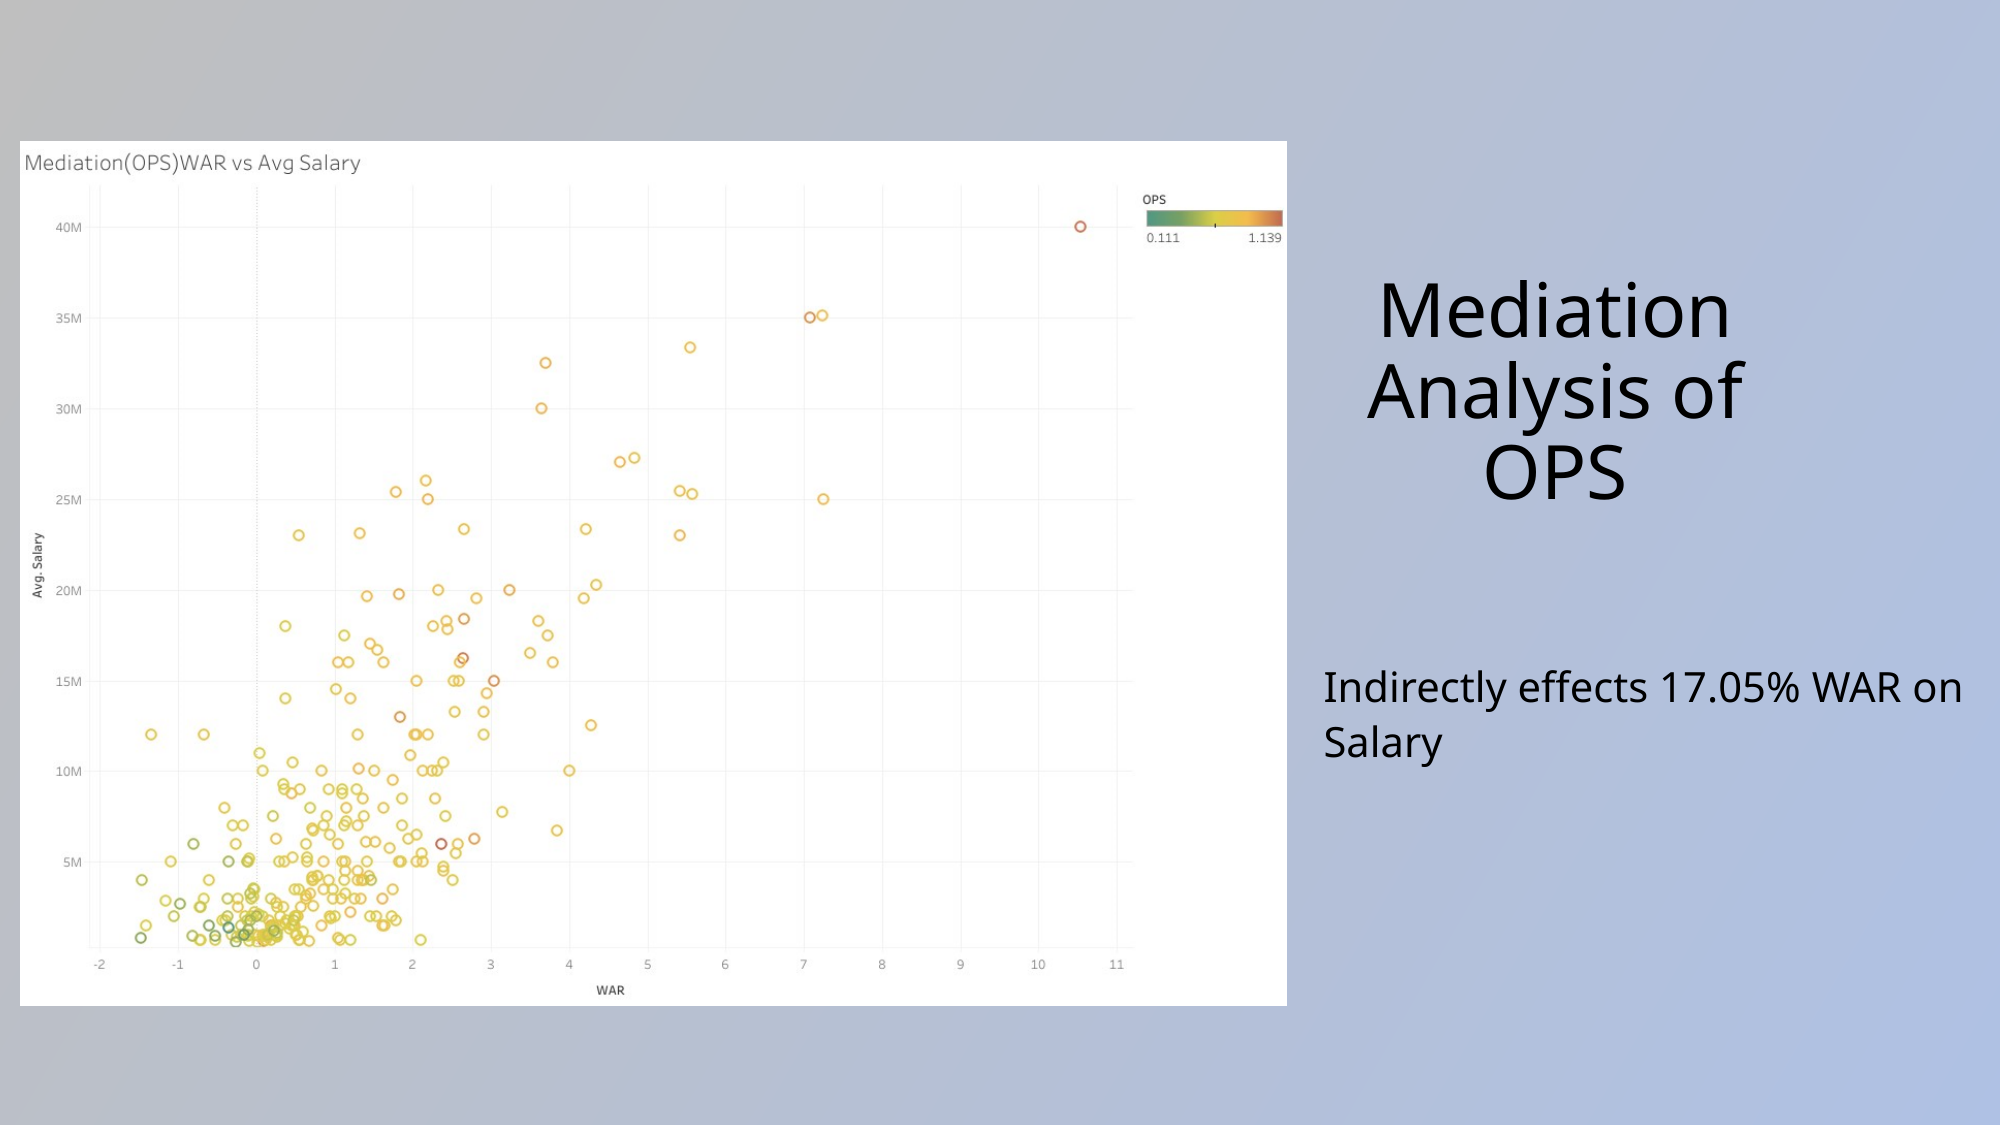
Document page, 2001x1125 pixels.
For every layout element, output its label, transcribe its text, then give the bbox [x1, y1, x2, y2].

title Mediation Analysis of OPS [1287, 264, 1898, 552]
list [20, 140, 1287, 1006]
list Indirectly effects 17.05% WAR on Salary [1308, 648, 2000, 856]
